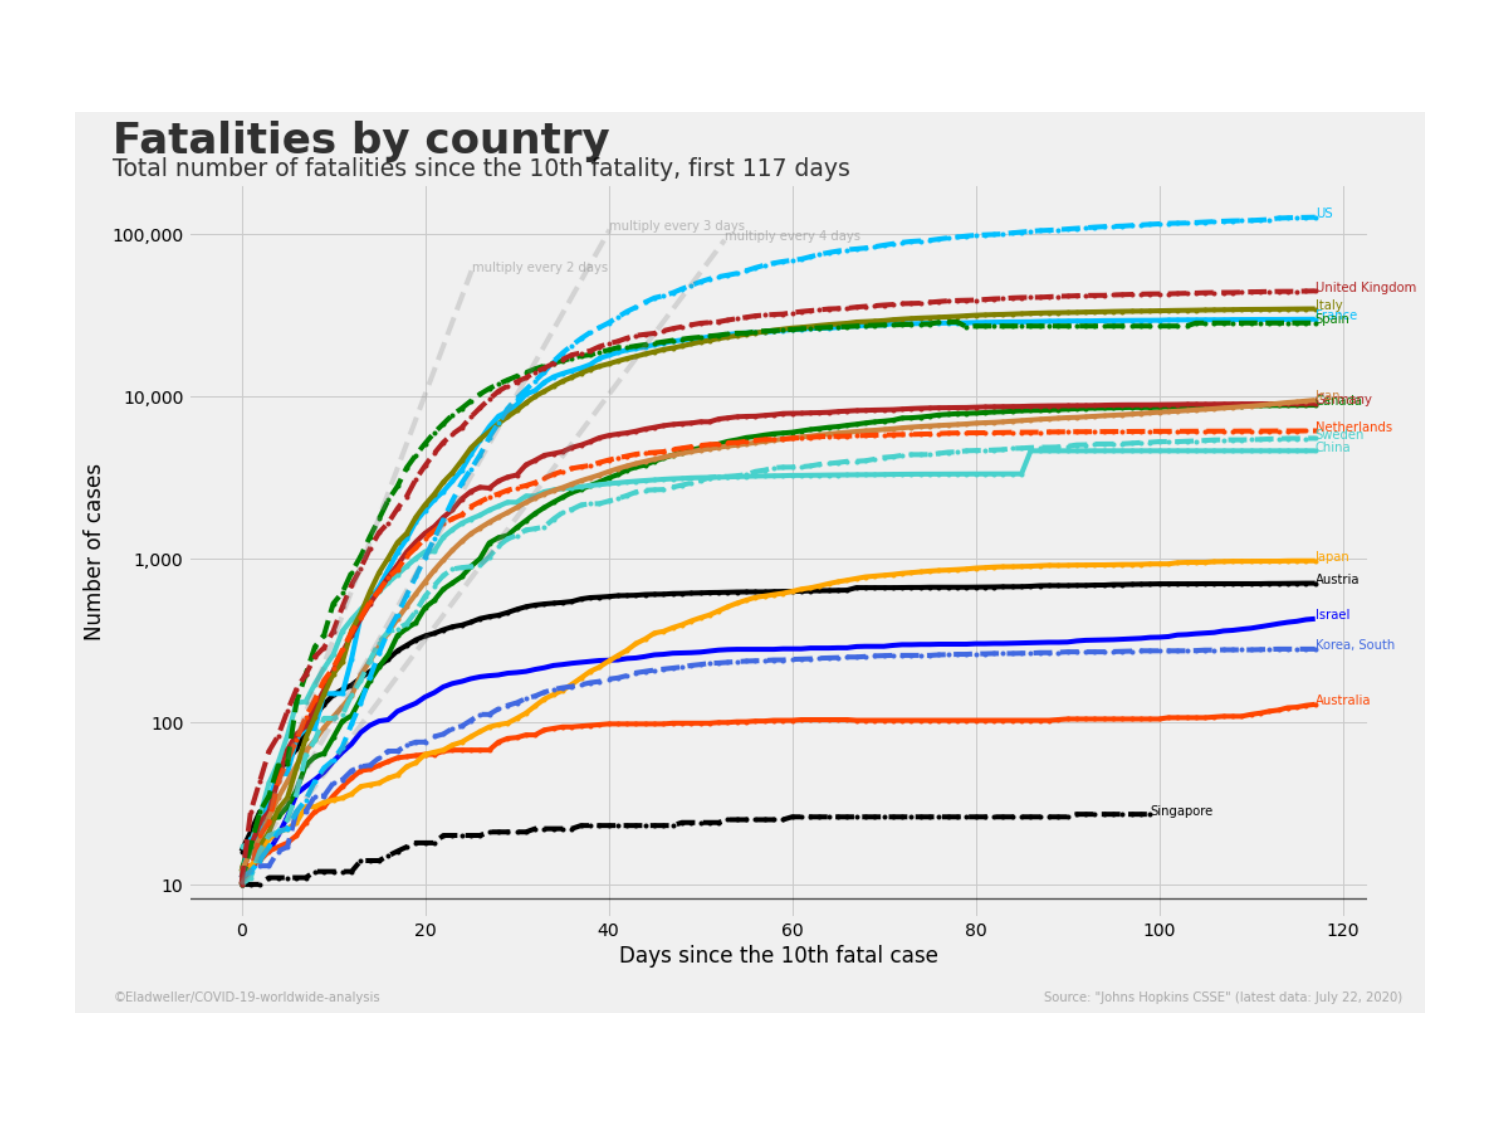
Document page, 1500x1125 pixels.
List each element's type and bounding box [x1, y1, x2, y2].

picture [74, 112, 1426, 1013]
